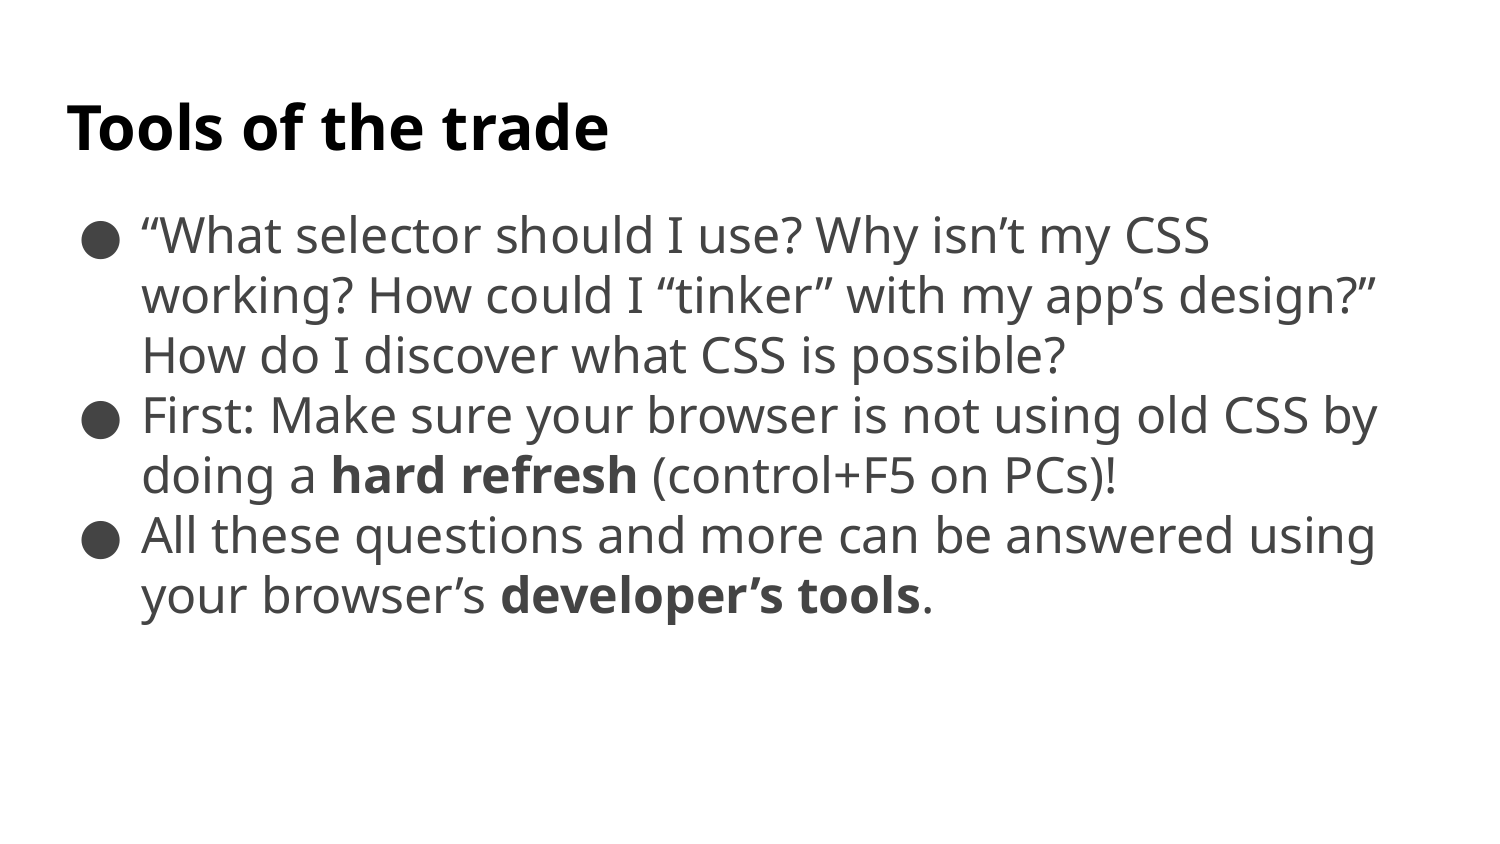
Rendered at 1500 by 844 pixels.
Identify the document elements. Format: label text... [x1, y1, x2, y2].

list “What selector should I use? Why isn’t my CSS working? How could I “tinker” with my app’s design?” How do I discover what CSS is possible? First: Make sure your browser is not using old CSS by doing a hard refresh (control+F5 on PCs)! All these questions and more can be answered using your browser’s developer’s tools. [51, 189, 1449, 750]
title Tools of the trade [51, 72, 1449, 176]
